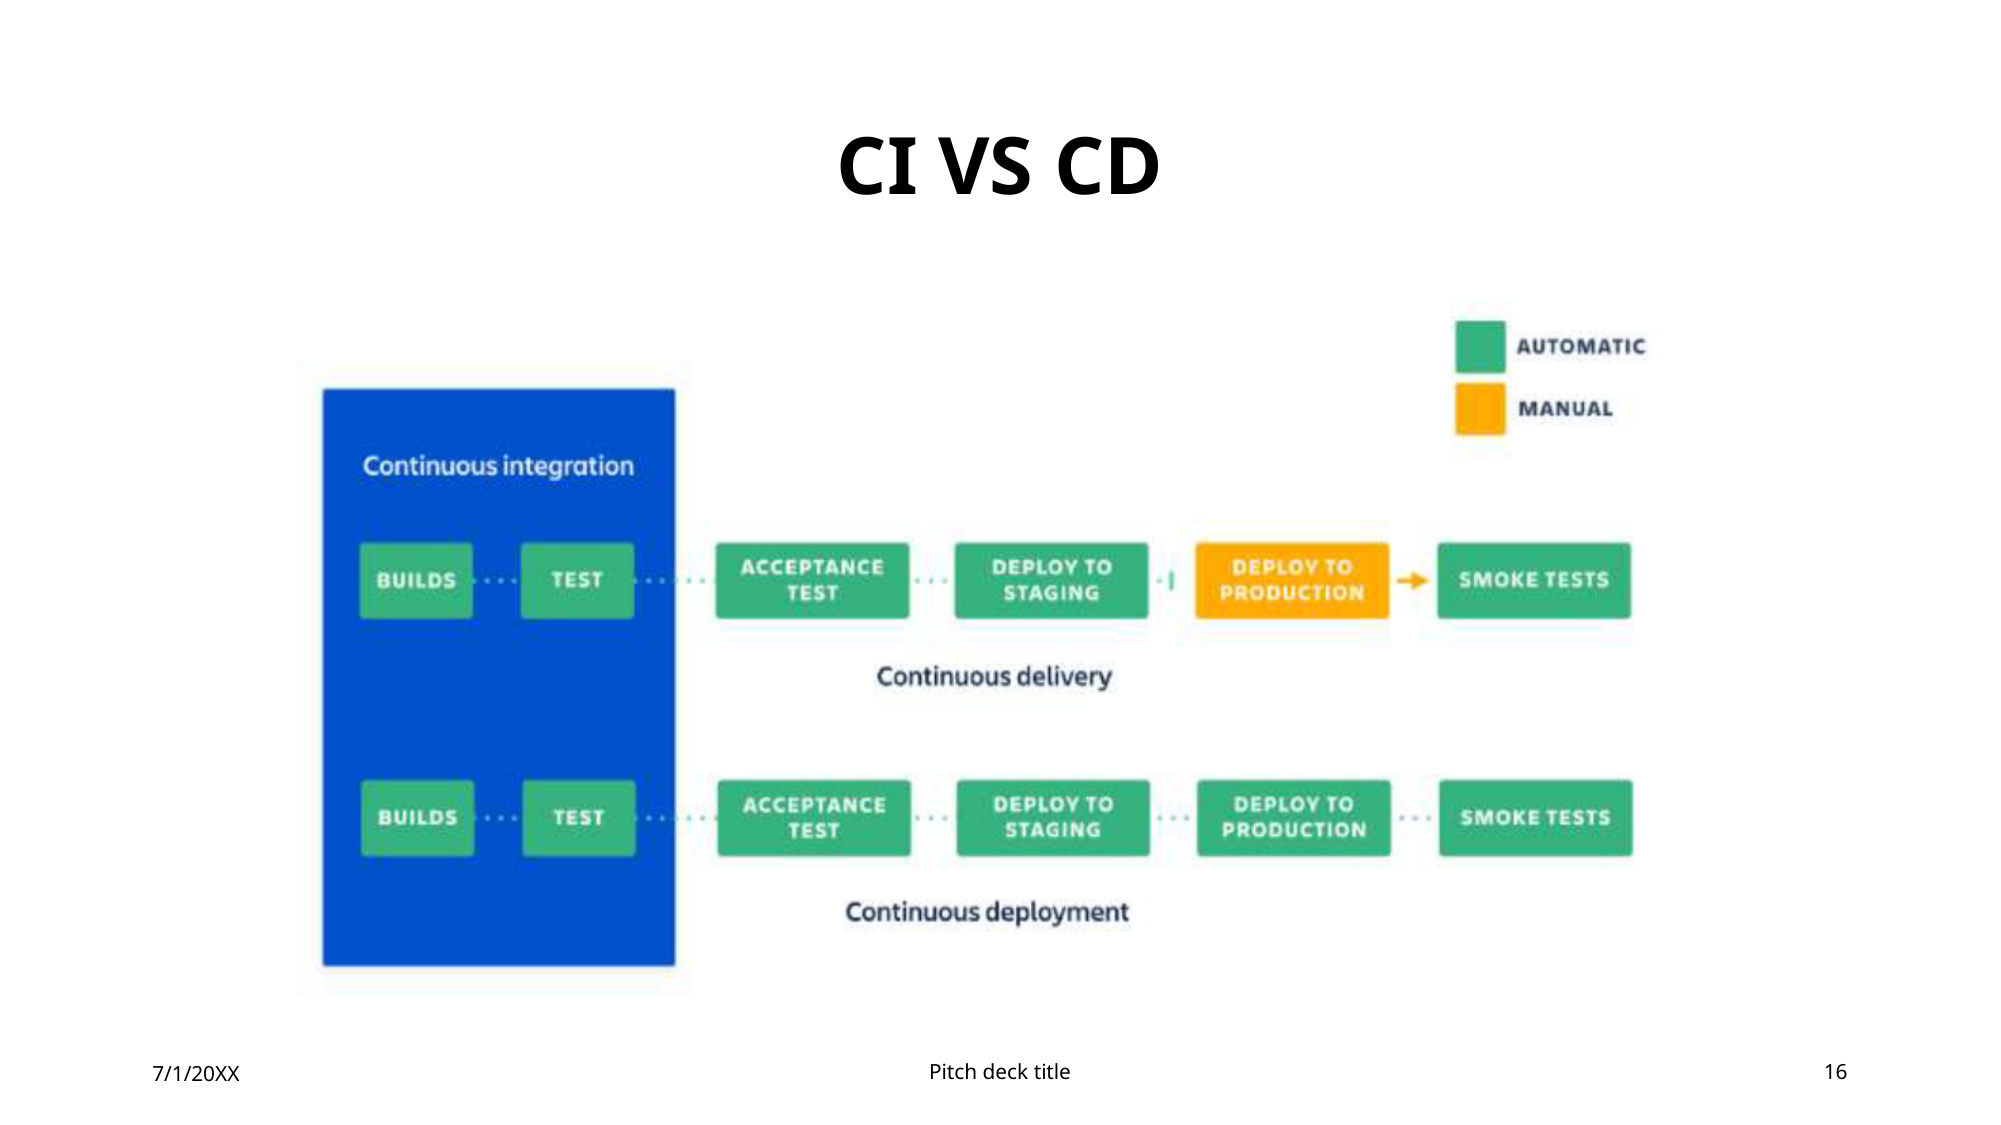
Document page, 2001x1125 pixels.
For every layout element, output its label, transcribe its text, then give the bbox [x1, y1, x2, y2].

slide_number 16 [1412, 1042, 1863, 1103]
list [206, 277, 1745, 1001]
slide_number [137, 1042, 588, 1103]
title Ci vs cd [137, 59, 1863, 278]
footer Pitch deck title [662, 1042, 1338, 1103]
